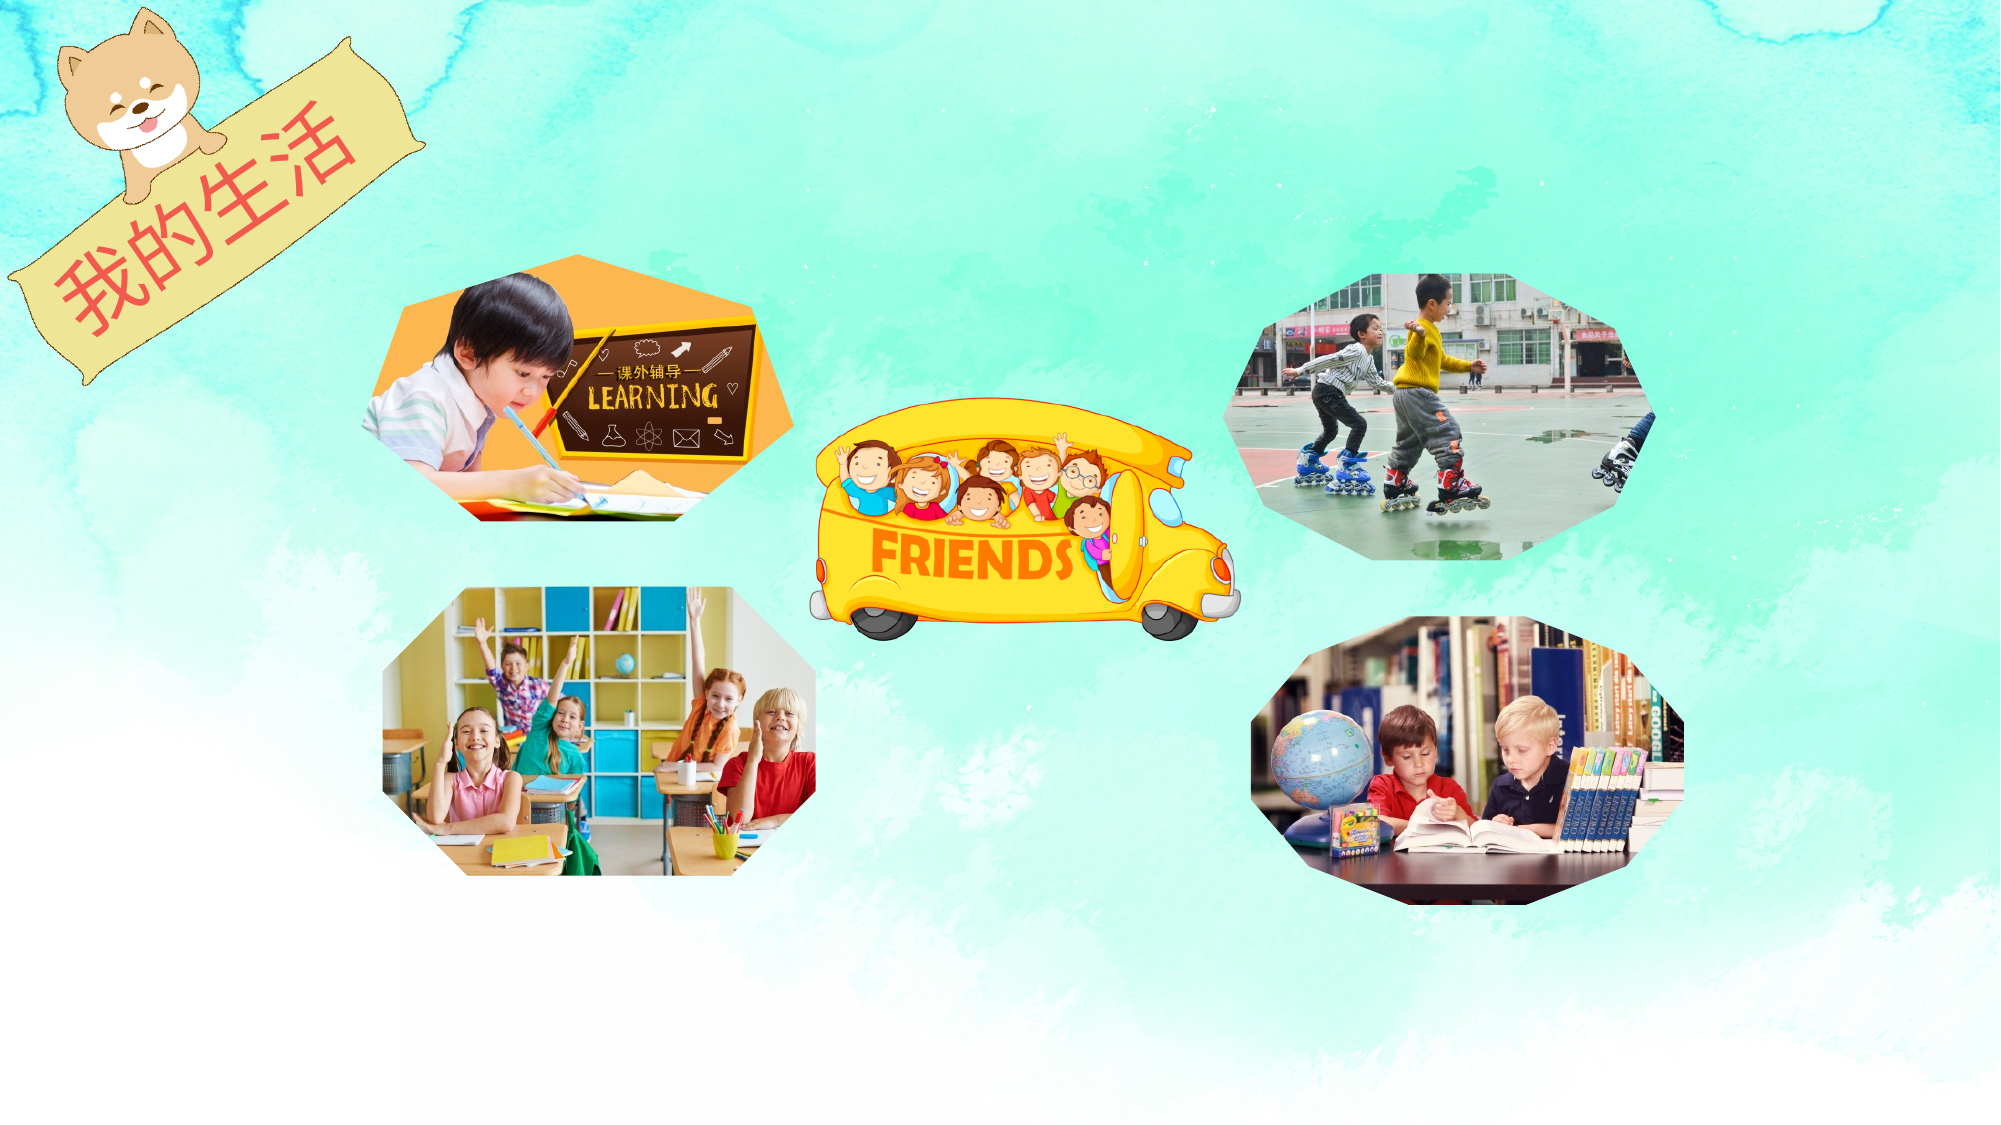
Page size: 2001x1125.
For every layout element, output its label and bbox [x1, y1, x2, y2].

picture [0, 0, 2001, 1125]
text_box [0, 0, 461, 446]
